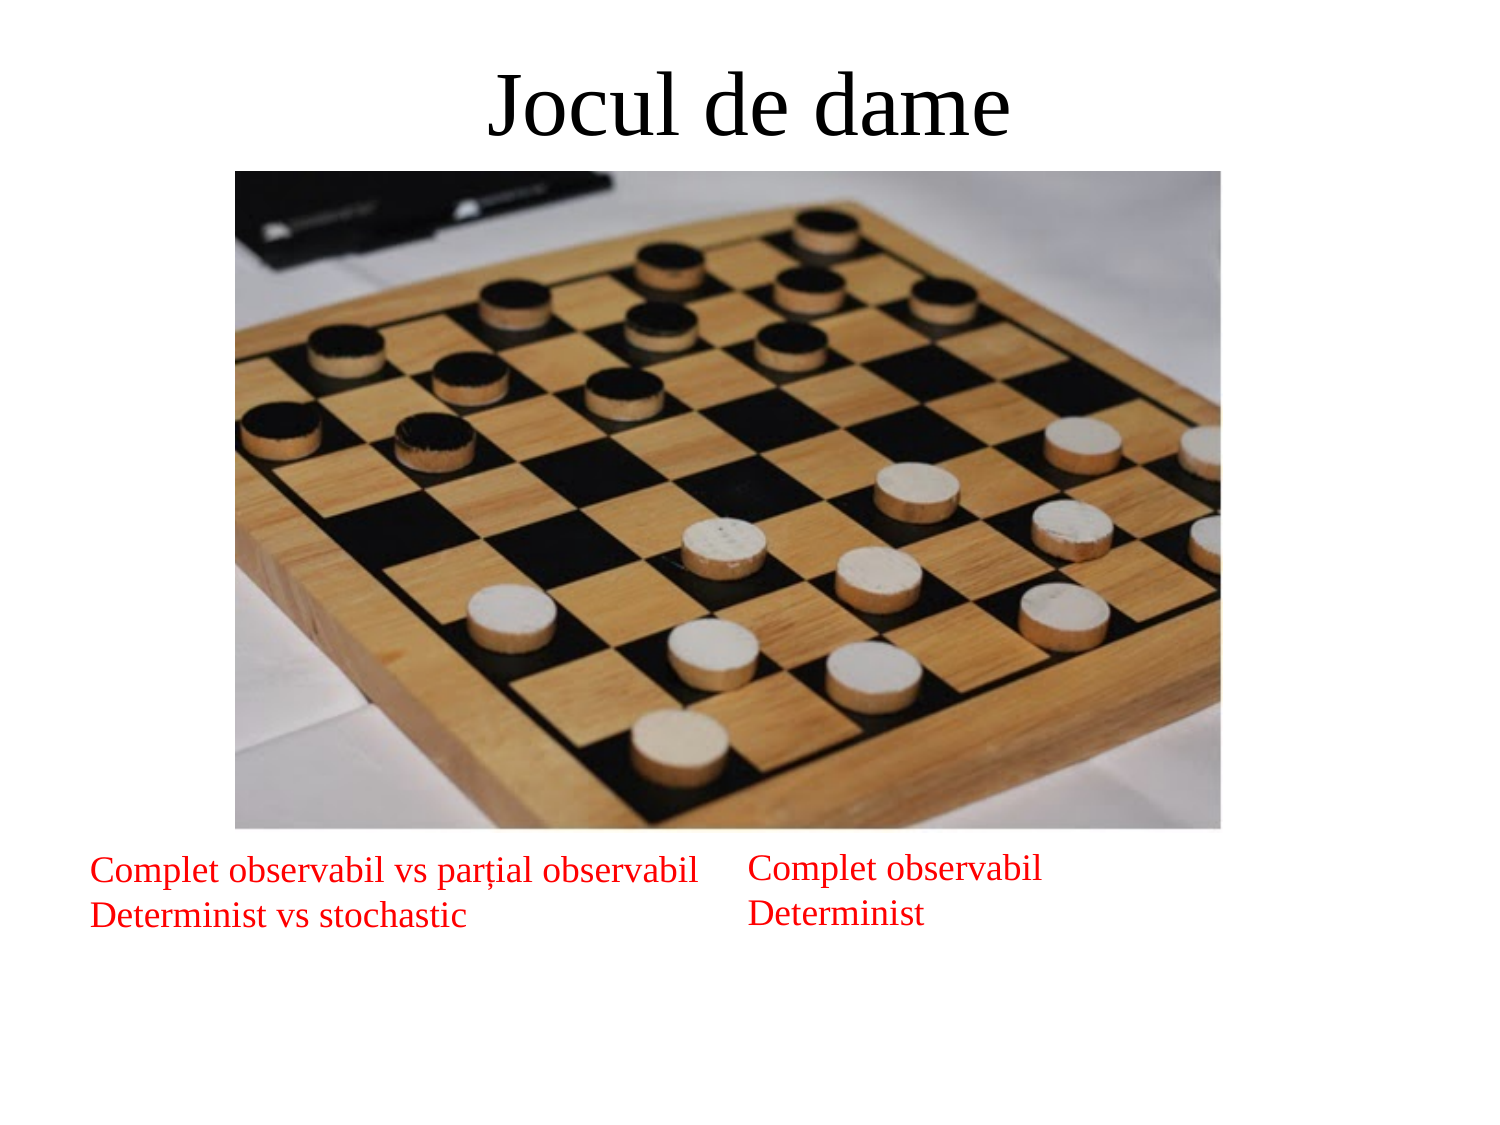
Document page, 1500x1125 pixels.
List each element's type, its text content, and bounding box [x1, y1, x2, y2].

text_box Complet observabil vs parțial observabil Determinist vs stochastic [75, 837, 768, 1033]
text_box Complet observabil Determinist [732, 835, 1425, 1031]
picture [235, 171, 1223, 833]
title Jocul de dame [75, 5, 1425, 193]
